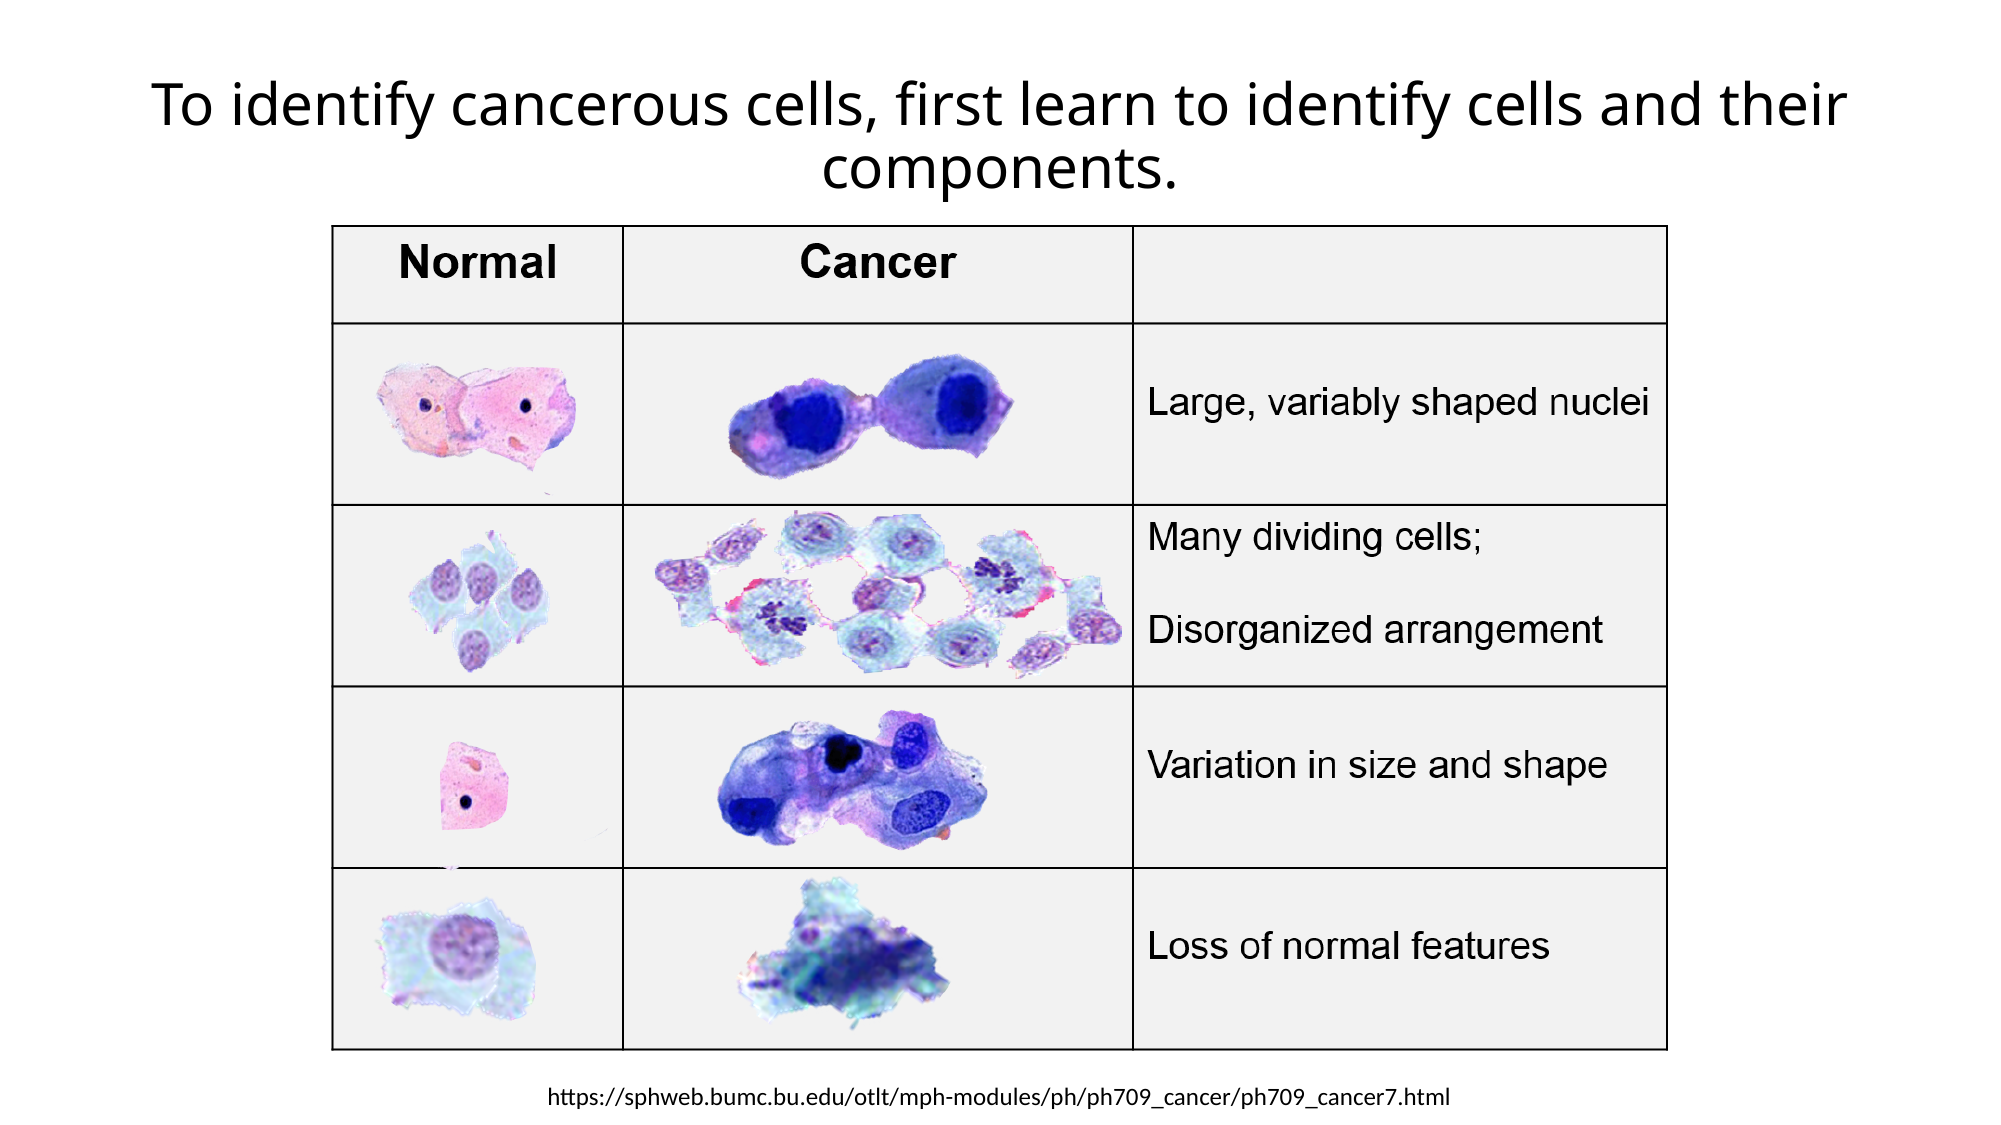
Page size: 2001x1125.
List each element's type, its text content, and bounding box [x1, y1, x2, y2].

picture [331, 217, 1669, 1096]
text_box https://sphweb.bumc.bu.edu/otlt/mph-modules/ph/ph709_cancer/ph709_cancer7.html [499, 1096, 1501, 1118]
title To identify cancerous cells, first learn to identify cells and their components. [0, 29, 2000, 247]
